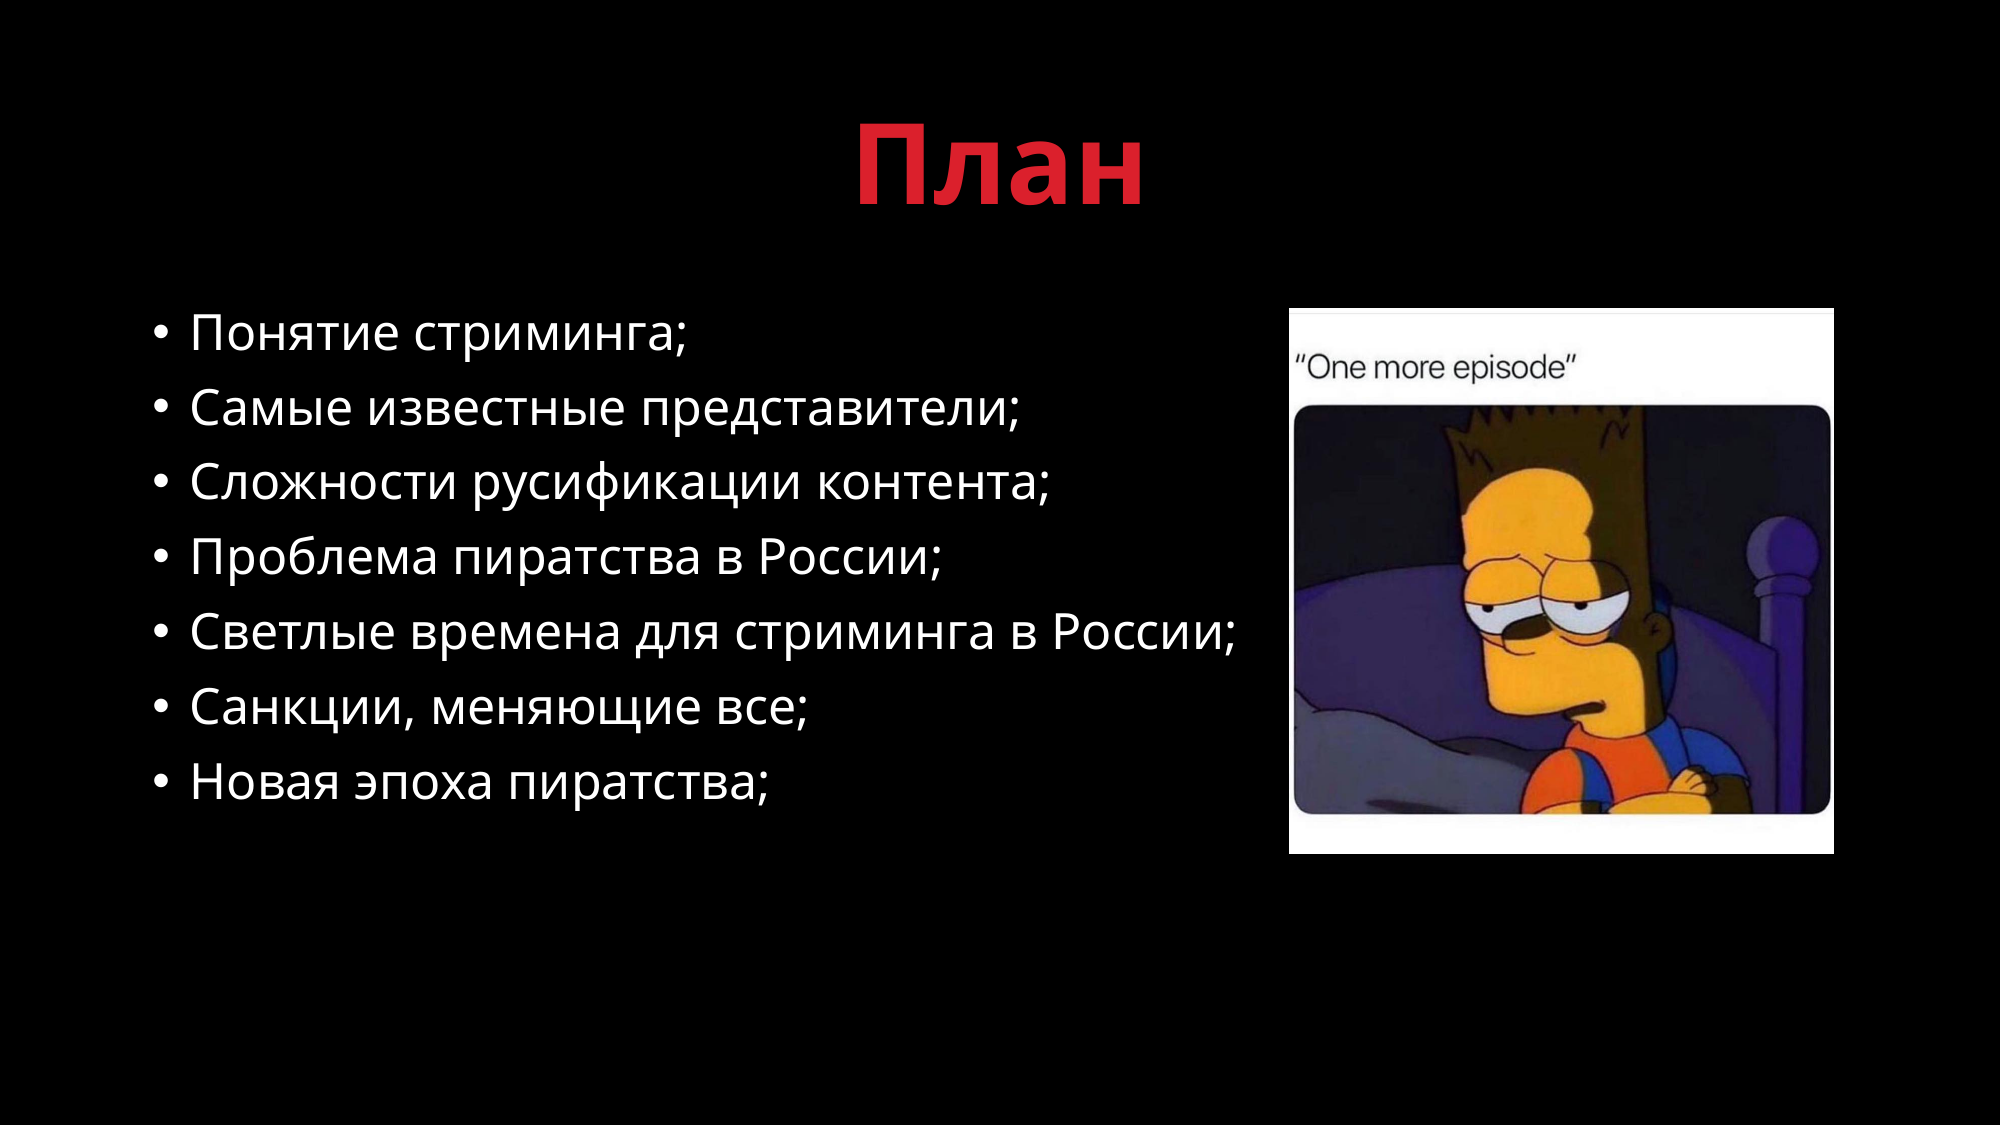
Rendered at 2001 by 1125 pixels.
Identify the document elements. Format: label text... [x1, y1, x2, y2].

picture [1289, 308, 1834, 854]
list Понятие стриминга; Самые известные представители; Сложности русификации контента; Проблема пиратства в России; Светлые времена для стриминга в России; Санкции, меняющие все; Новая эпоха пиратства; [137, 299, 1863, 1014]
title План [137, 59, 1863, 278]
